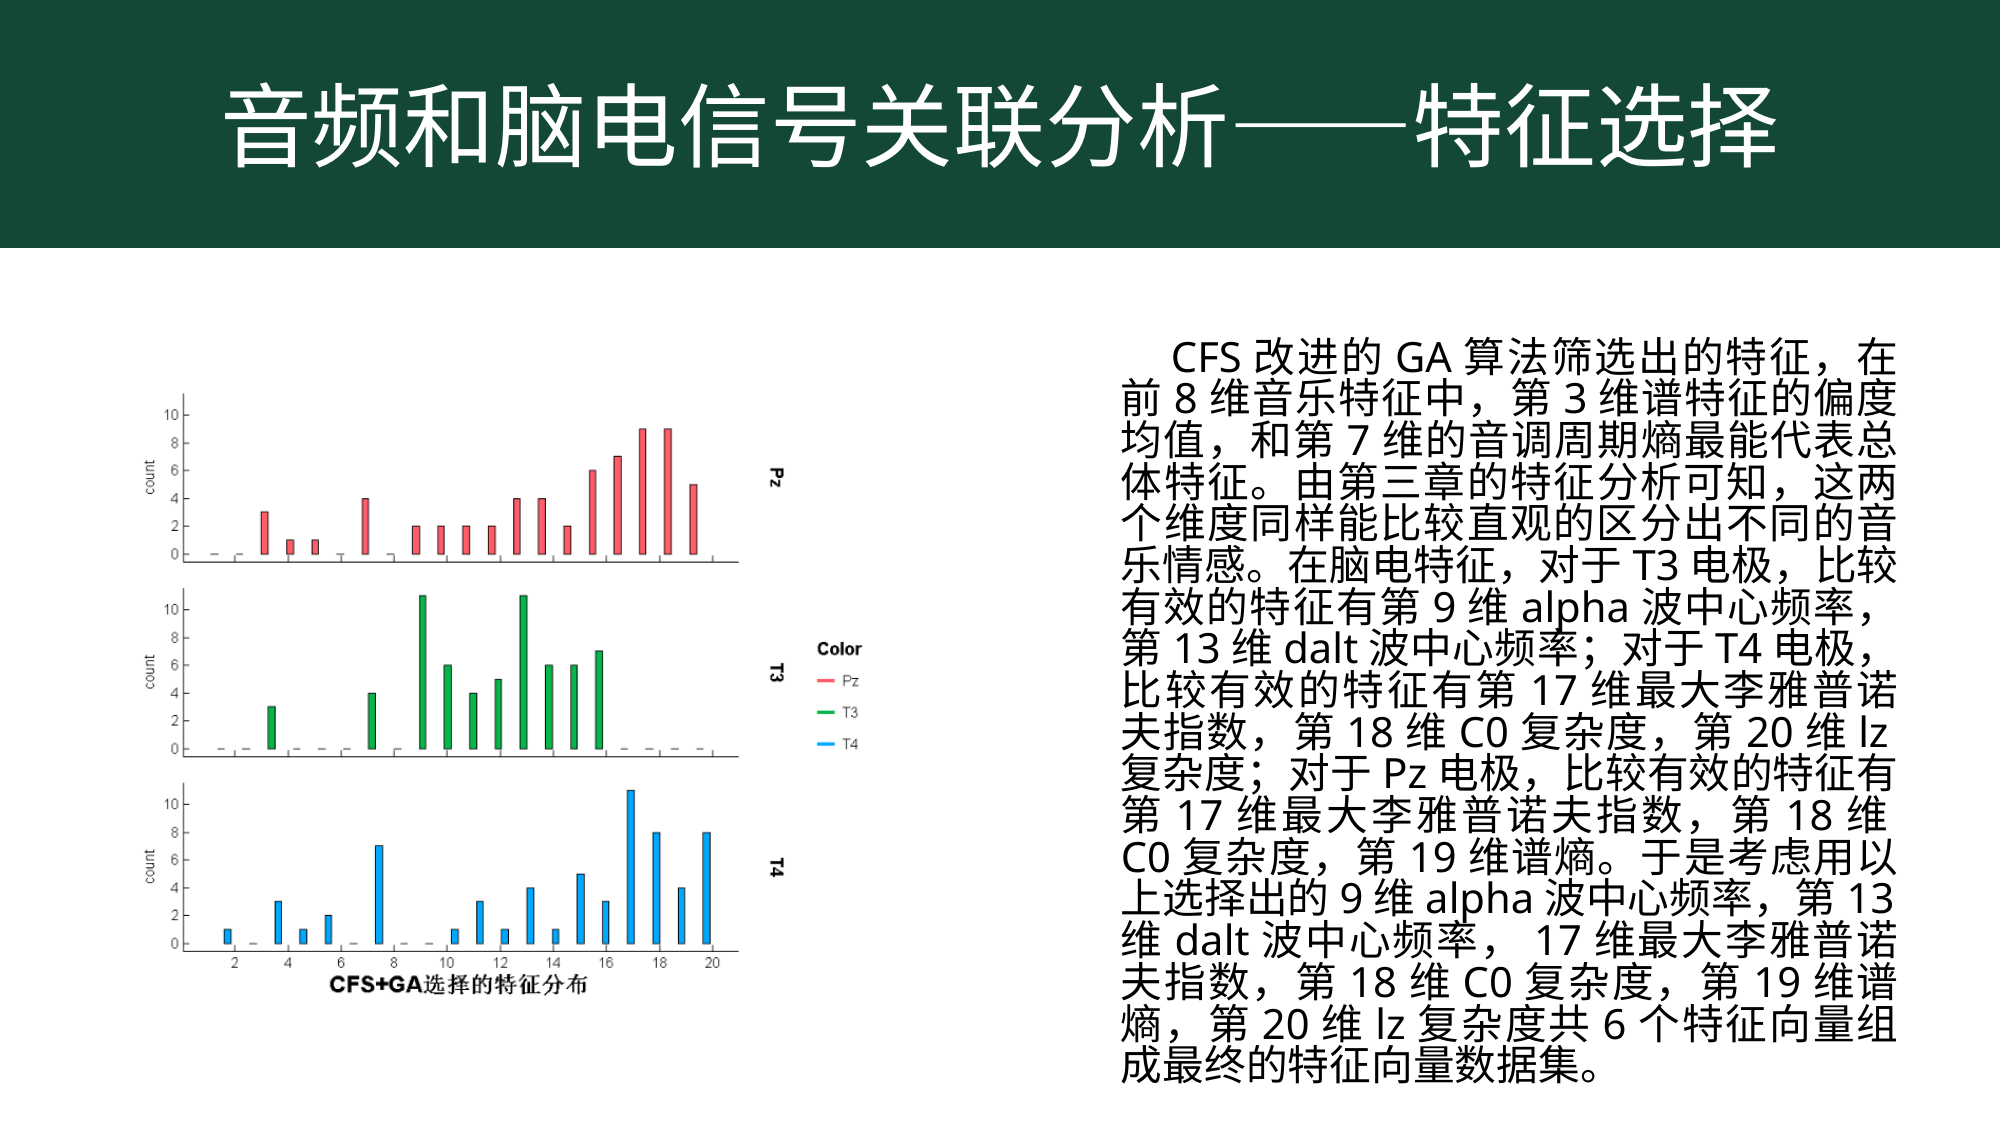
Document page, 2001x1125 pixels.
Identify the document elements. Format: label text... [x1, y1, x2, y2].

picture [111, 367, 906, 1026]
text_box 音频和脑电信号关联分析——特征选择 [0, 0, 2000, 248]
text_box CFS改进的GA算法筛选出的特征，在前8维音乐特征中，第3维谱特征的偏度均值，和第7维的音调周期熵最能代表总体特征。由第三章的特征分析可知，这两个维度同样能比较直观的区分出不同的音乐情感。在脑电特征，对于T3电极，比较有效的特征有第9维alpha波中心频率，第13维dalt波中心频率；对于T4电极，比较有效的特征有第17维最大李雅普诺夫指数，第18维C0复杂度，第20维lz复杂度；对于Pz电极，比较有效的特征有第17维最大李雅普诺夫指数，第18维C0复杂度，第19维谱熵。于是考虑用以上选择出的9维alpha波中心频率，第13维dalt波中心频率，17维最大李雅普诺夫指数，第18维C0复杂度，第19维谱熵，第20维lz复杂度共6个特征向量组成最终的特征向量数据集。 [1106, 331, 1914, 1097]
